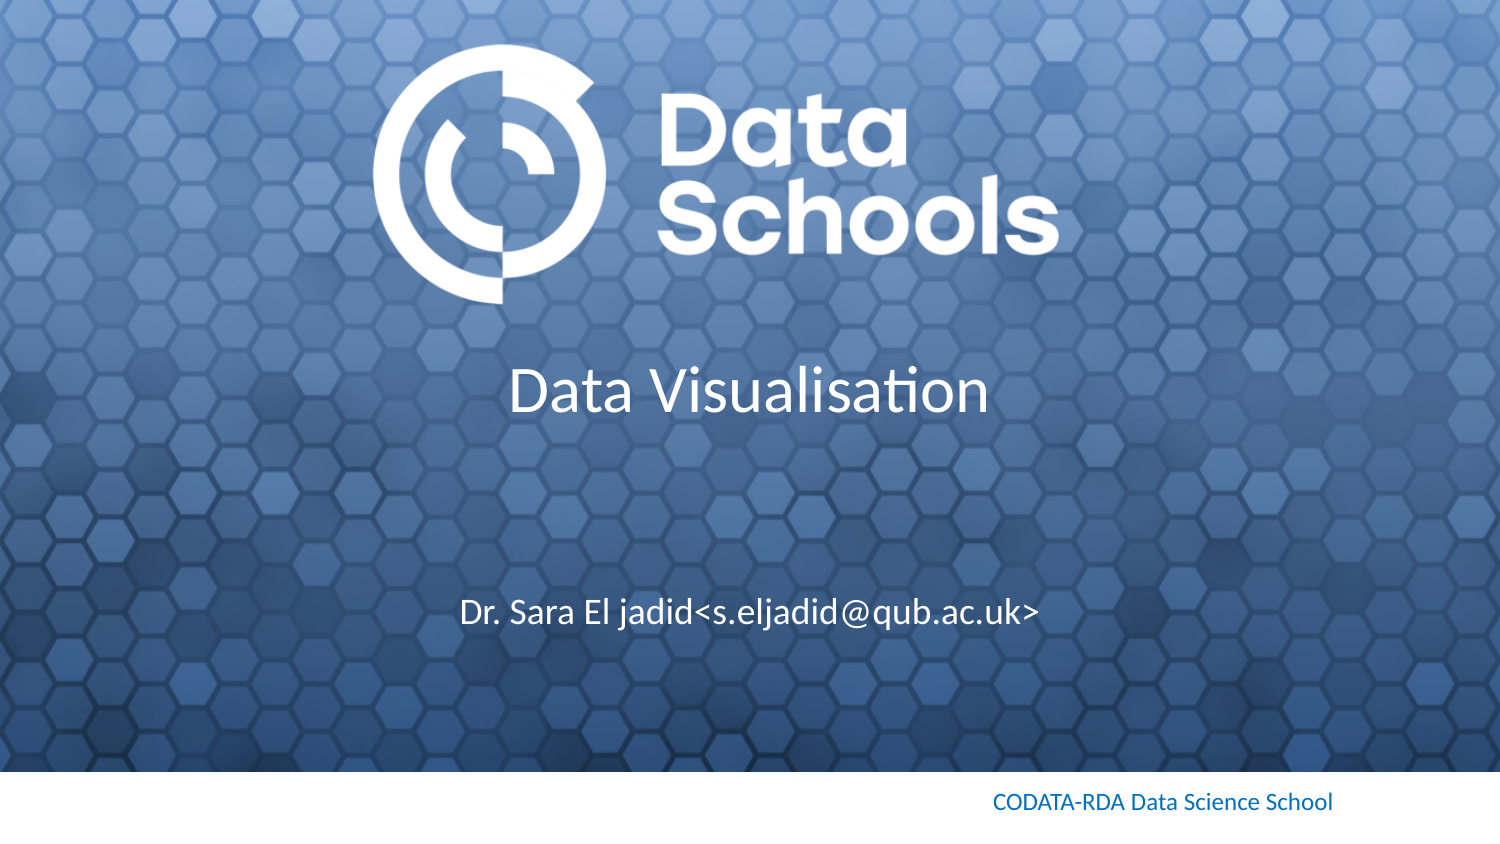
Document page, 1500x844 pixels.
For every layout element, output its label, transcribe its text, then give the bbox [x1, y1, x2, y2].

text_box CODATA-RDA Data Science School [11, 779, 1500, 825]
picture [0, 0, 1500, 772]
